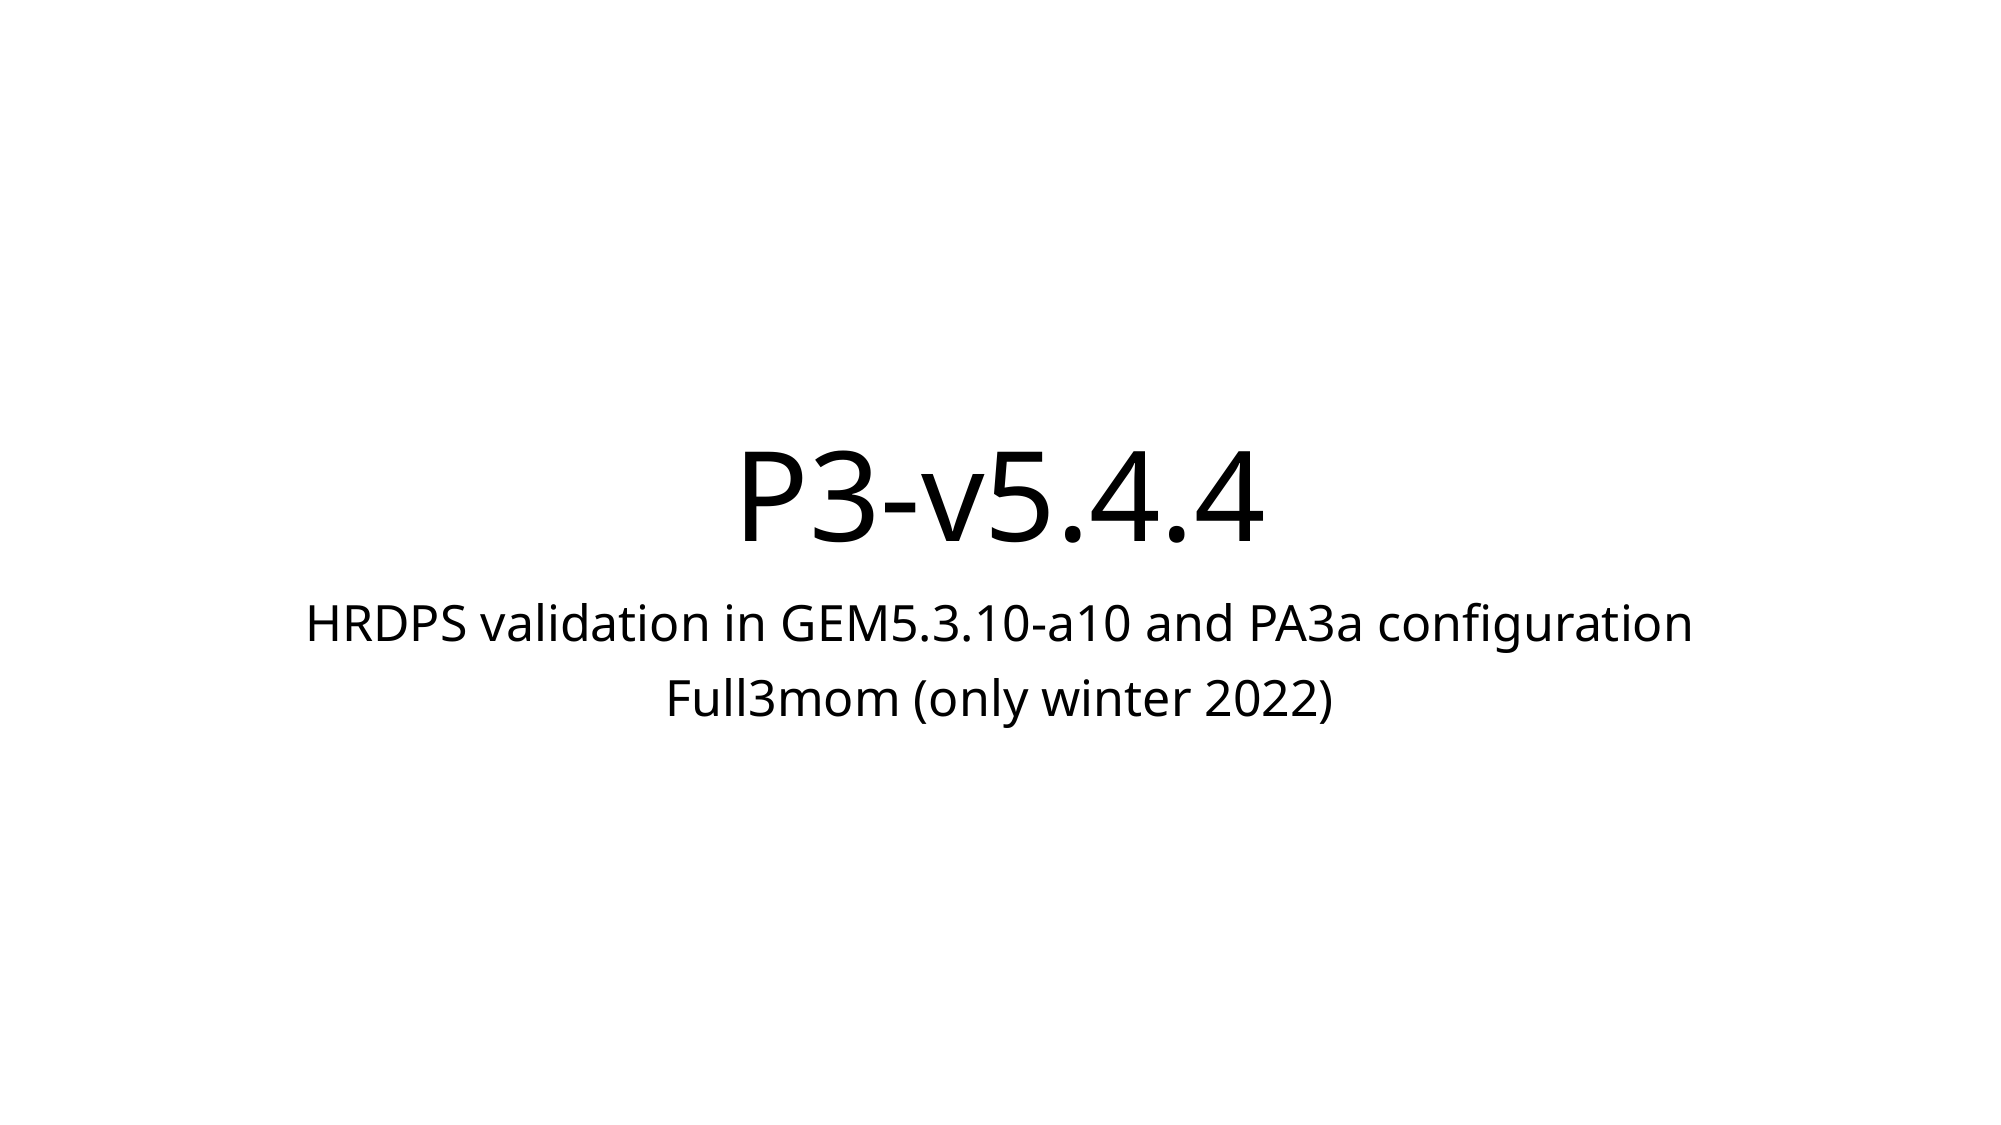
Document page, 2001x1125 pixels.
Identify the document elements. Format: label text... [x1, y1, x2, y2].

subtitle HRDPS validation in GEM5.3.10-a10 and PA3a configuration Full3mom (only winter 2022) [249, 590, 1750, 863]
title P3-v5.4.4 [249, 184, 1750, 576]
